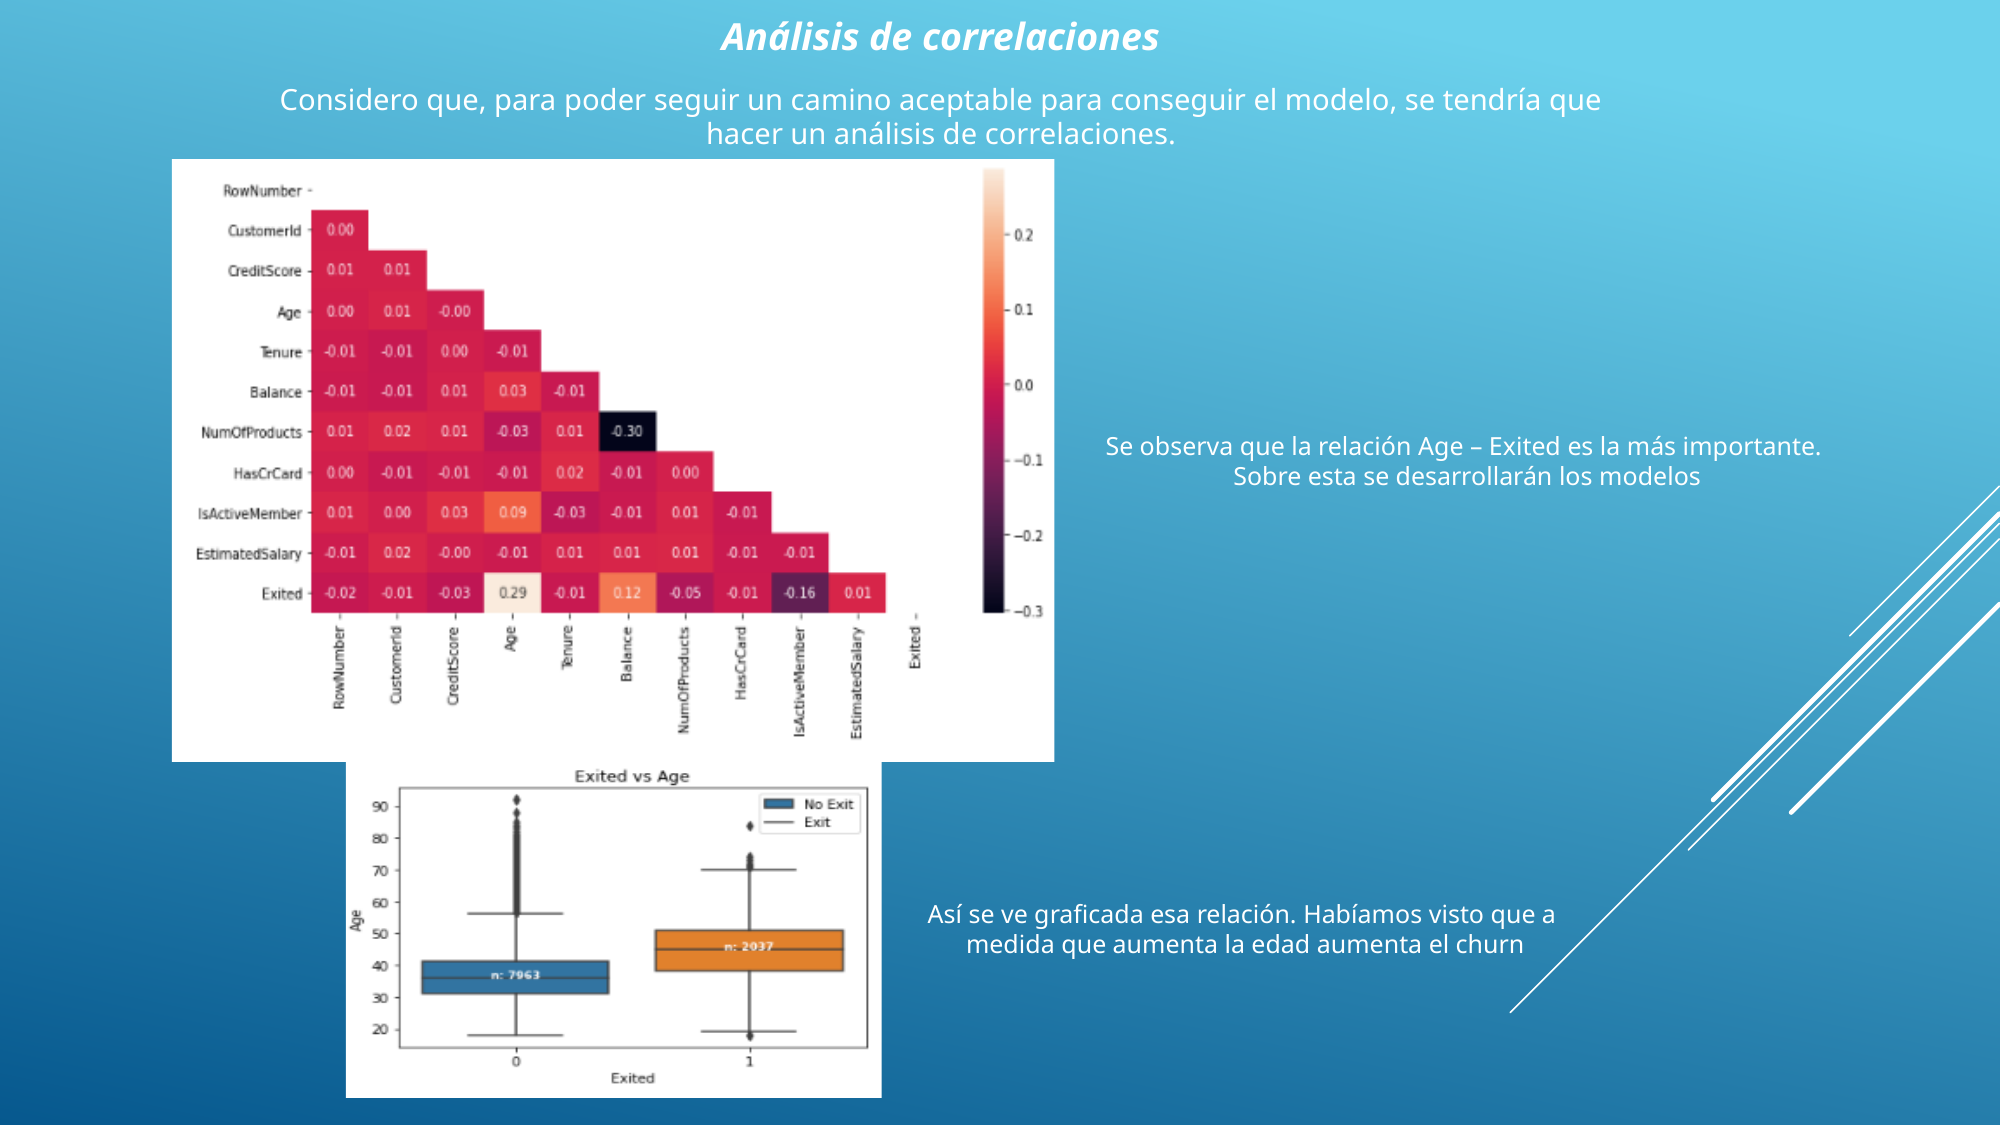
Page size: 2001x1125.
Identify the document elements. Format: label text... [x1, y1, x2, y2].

text_box Análisis de correlaciones [676, 5, 1206, 66]
text_box Así se ve graficada esa relación. Habíamos visto que a medida que aumenta la edad aumenta el churn [912, 891, 1579, 967]
text_box Se observa que la relación Age – Exited es la más importante. Sobre esta se desarrollarán los modelos [1090, 422, 1845, 498]
picture [171, 158, 1055, 1098]
text_box Considero que, para poder seguir un camino aceptable para conseguir el modelo, se tendría que hacer un análisis de correlaciones. [247, 73, 1635, 158]
